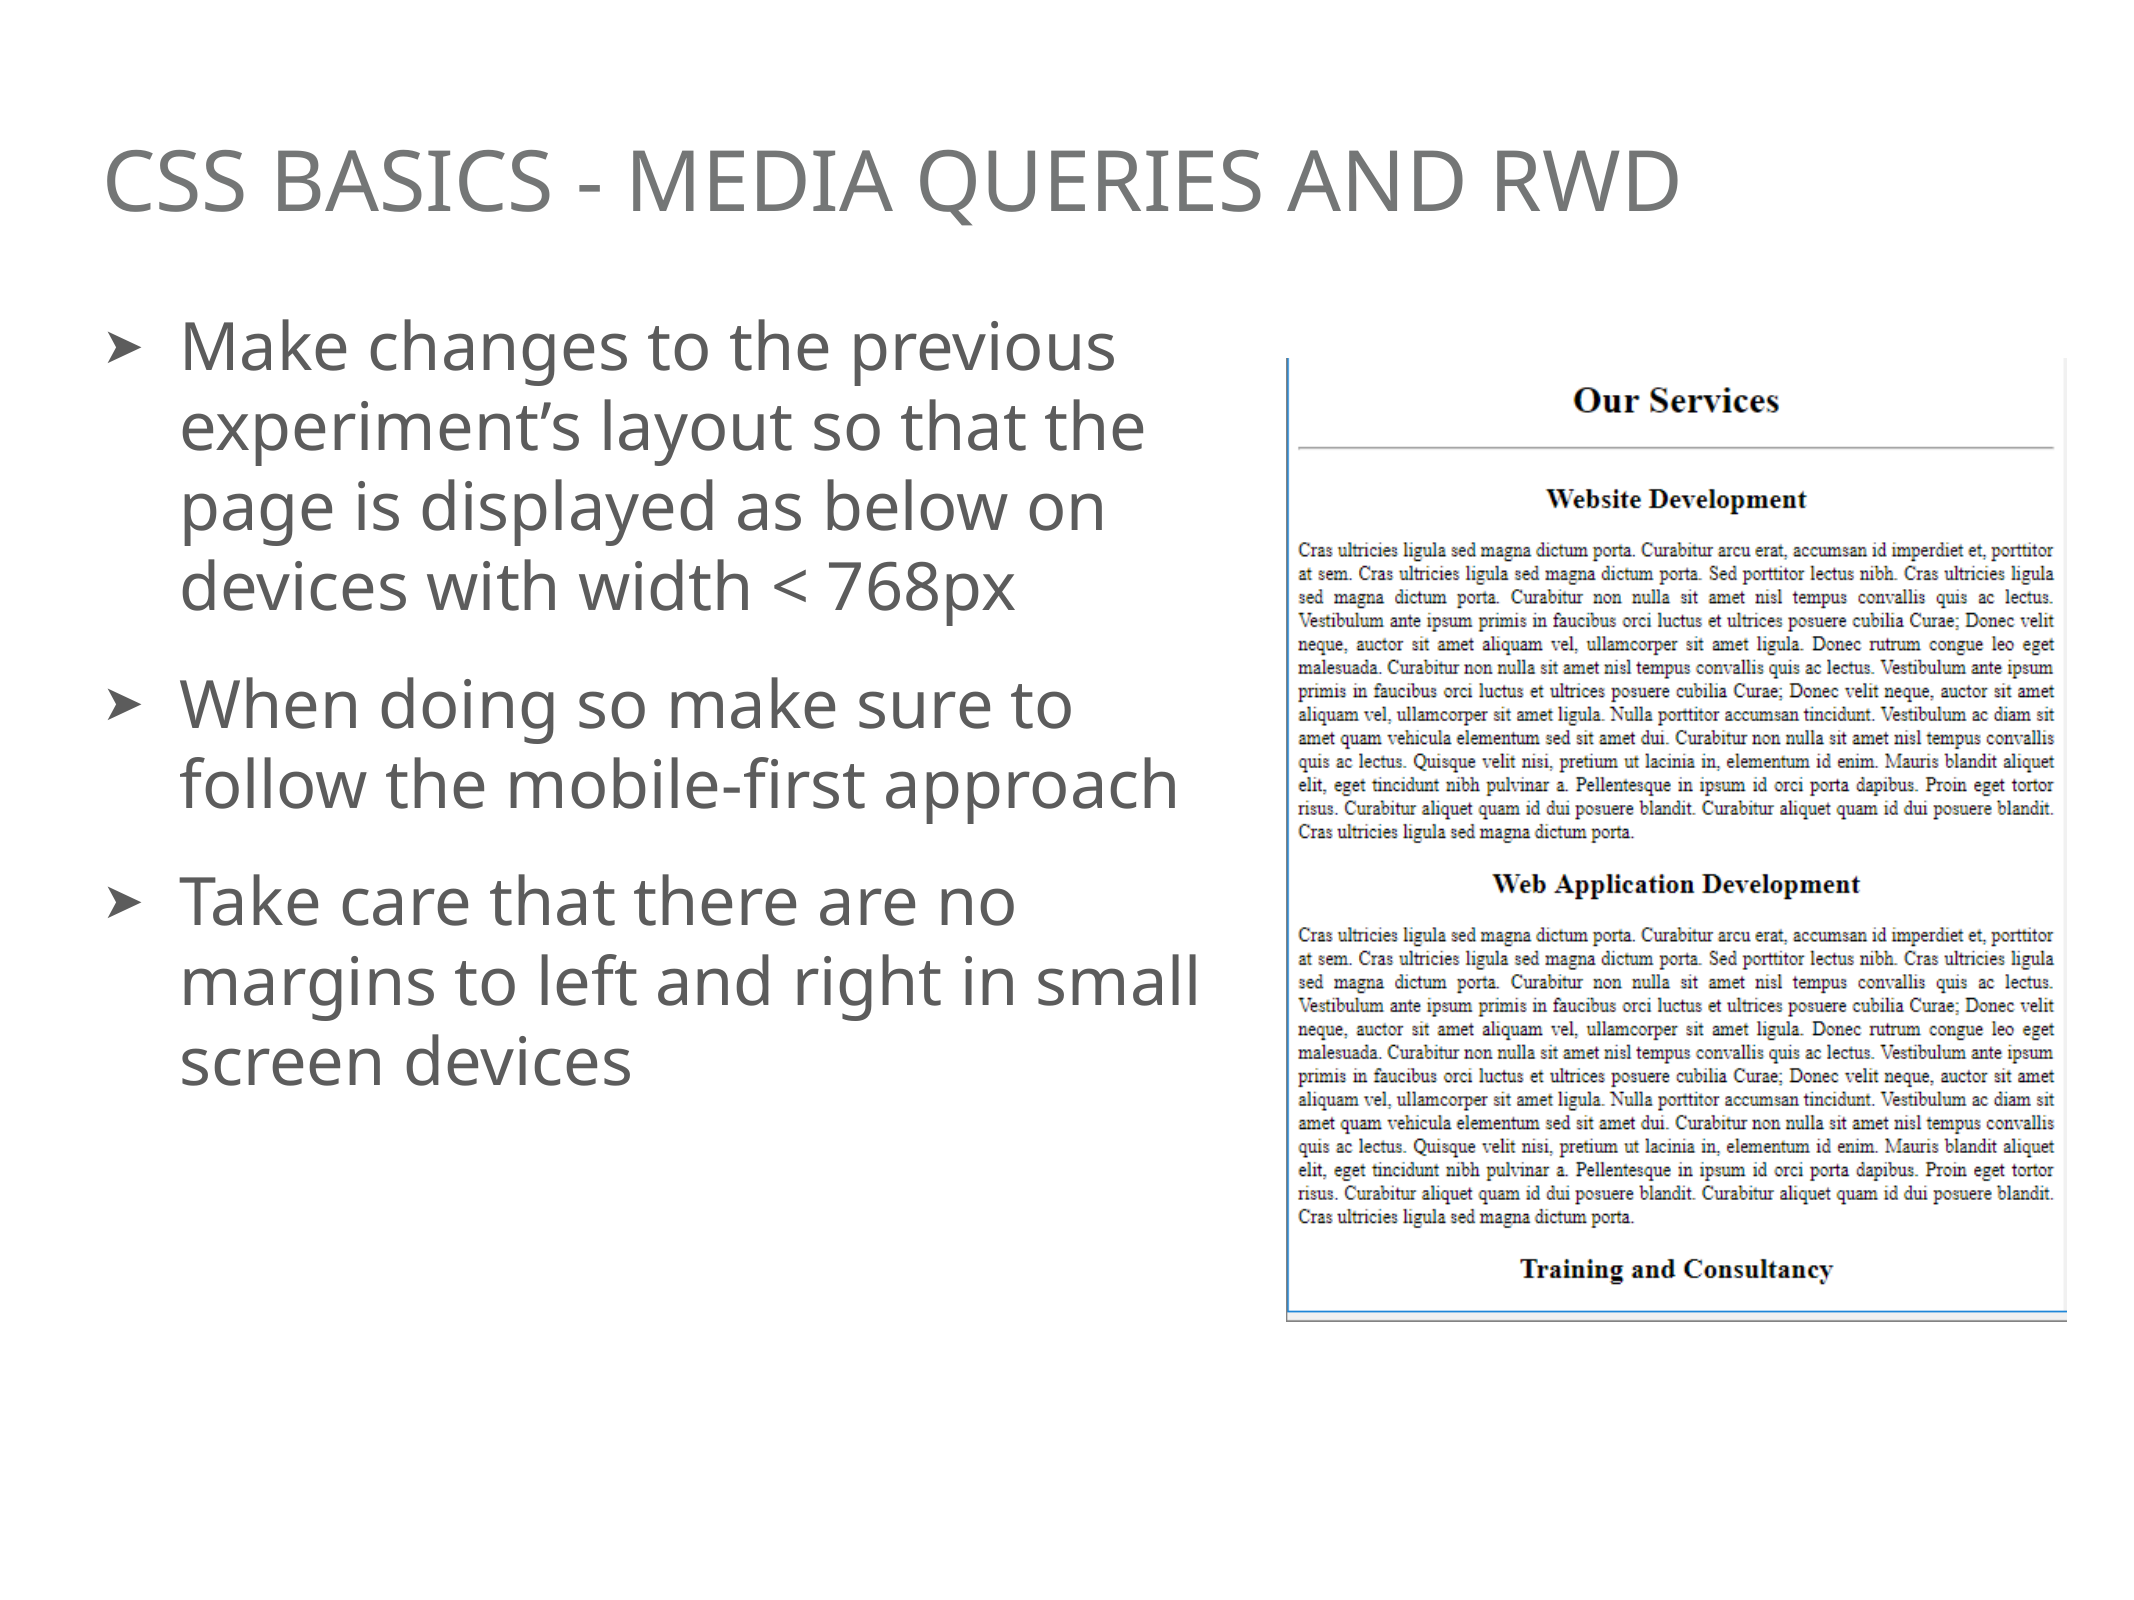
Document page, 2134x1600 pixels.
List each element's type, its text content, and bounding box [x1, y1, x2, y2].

picture [1286, 358, 2067, 1322]
list Make changes to the previous experiment’s layout so that the page is displayed as below on devices with width < 768px When doing so make sure to follow the mobile-first approach Take care that there are no margins to left and right in small screen devices [93, 295, 1261, 1482]
title CSS BASICS - MEDIA QUERIES AND RWD [93, 118, 2041, 238]
